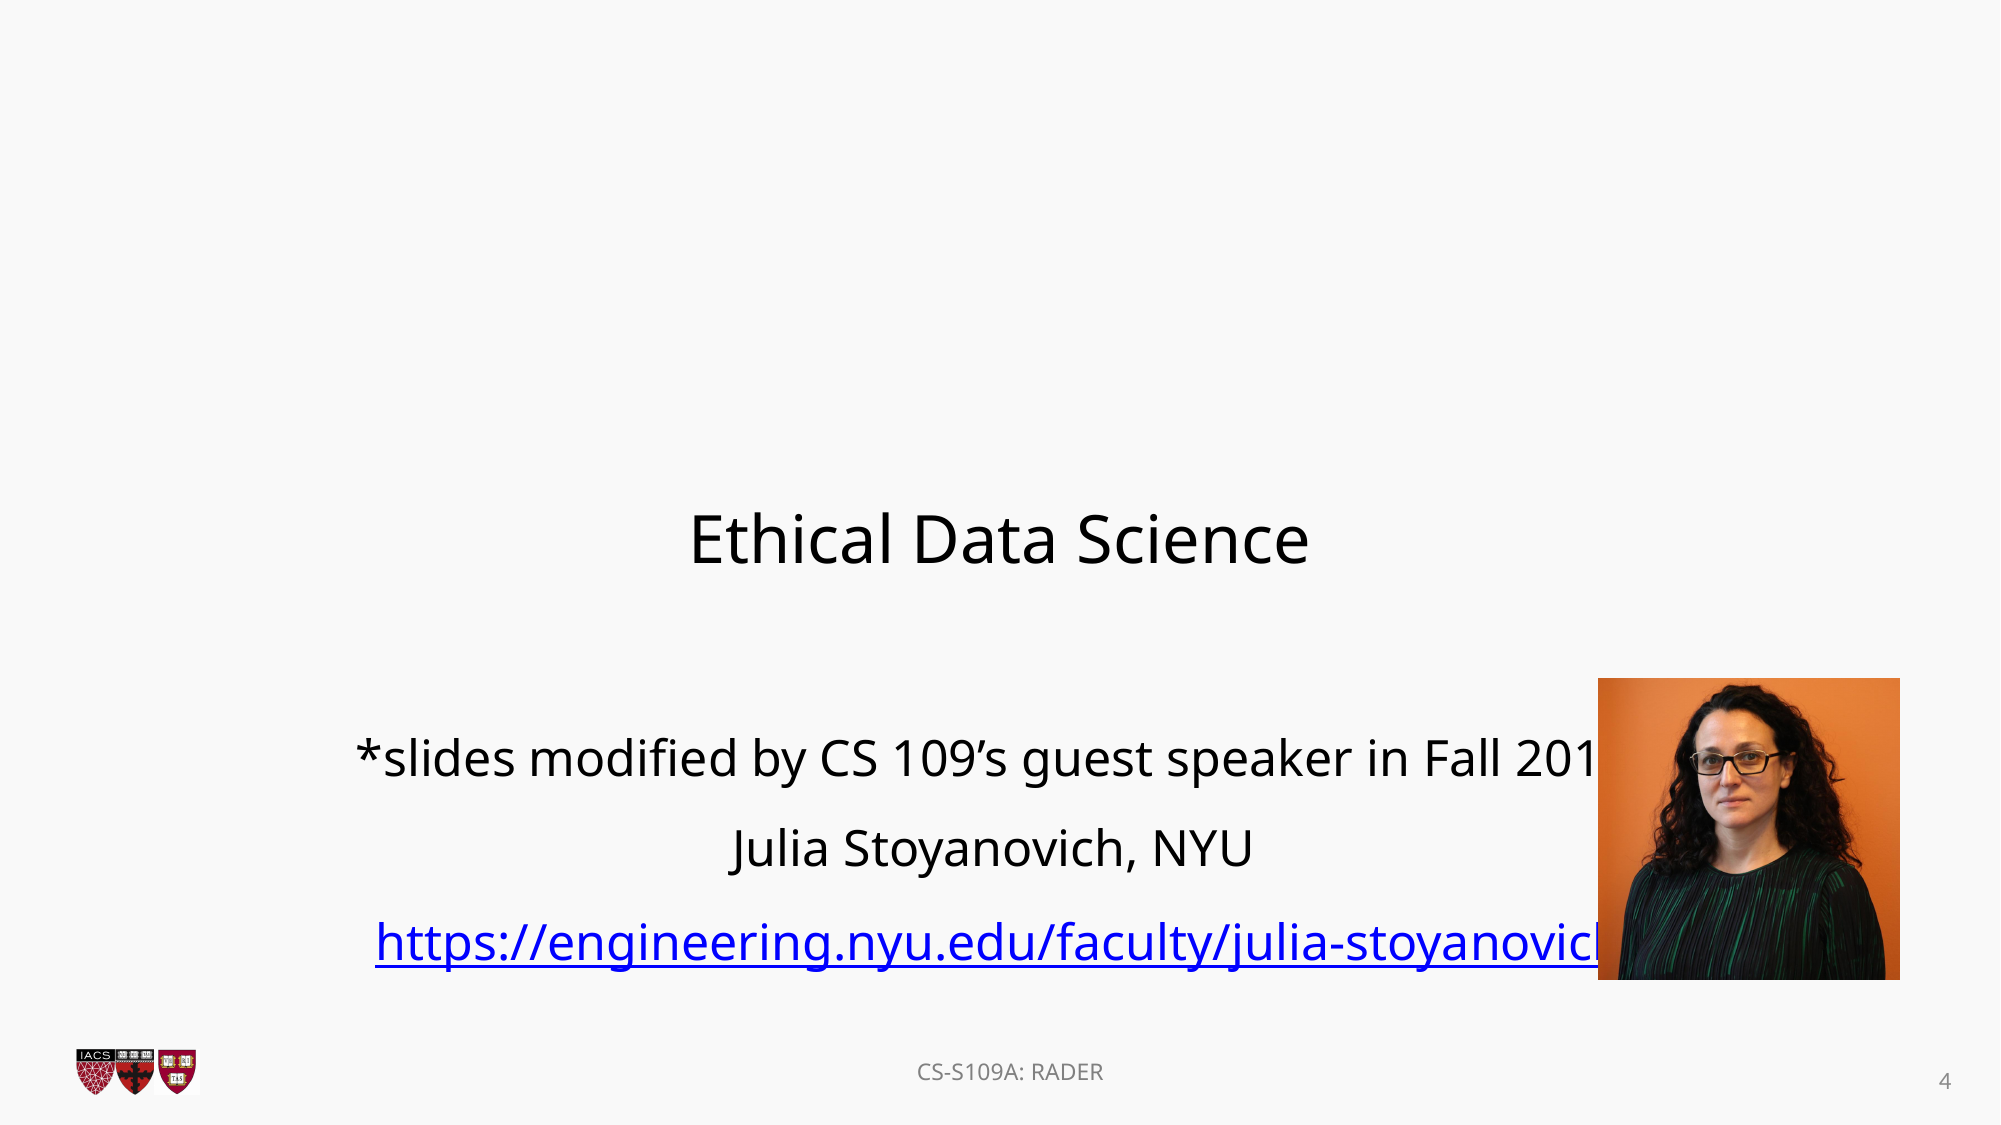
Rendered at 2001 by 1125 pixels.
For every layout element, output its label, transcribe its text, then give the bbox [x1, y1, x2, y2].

picture [1598, 678, 1901, 980]
title Ethical Data Science *slides modified by CS 109’s guest speaker in Fall 2018: Julia Stoyanovich, NYU https://engineering.nyu.edu/faculty/julia-stoyanovich [99, 449, 1900, 576]
picture [75, 1049, 200, 1095]
slide_number 4 [1500, 1050, 1967, 1110]
